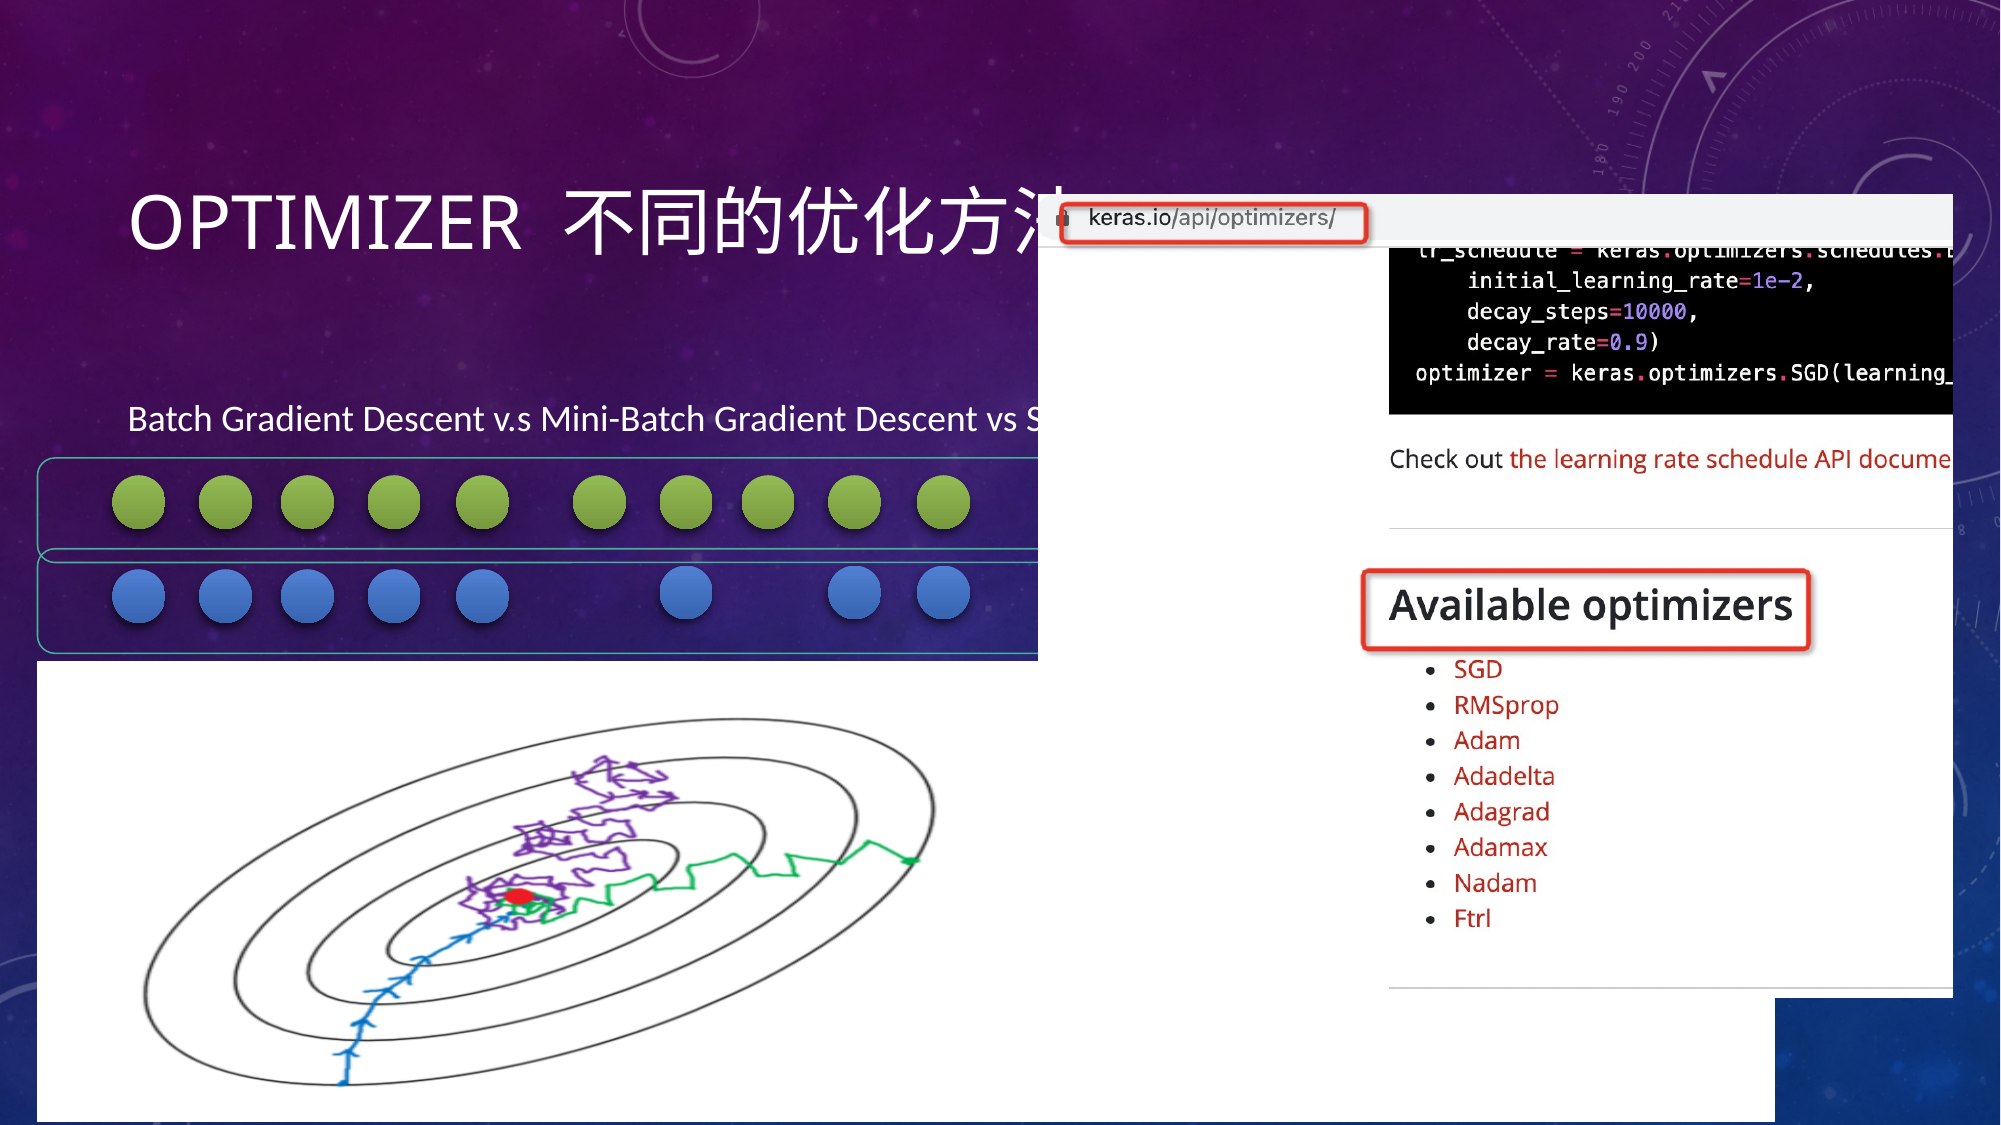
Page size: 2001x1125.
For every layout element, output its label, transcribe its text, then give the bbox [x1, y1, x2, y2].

picture [0, 0, 2001, 1125]
title Optimizer 不同的优化方法 [112, 99, 1775, 215]
list Batch Gradient Descent v.s Mini-Batch Gradient Descent vs Stochastic Gradient Descent [112, 215, 1032, 457]
list Batch Gradient Descent v.s Mini-Batch Gradient Descent vs Stochastic Gradient Descent [112, 654, 1032, 661]
text_box Samples feed to tranining [37, 548, 1032, 654]
text_box Training Data [37, 457, 1032, 555]
